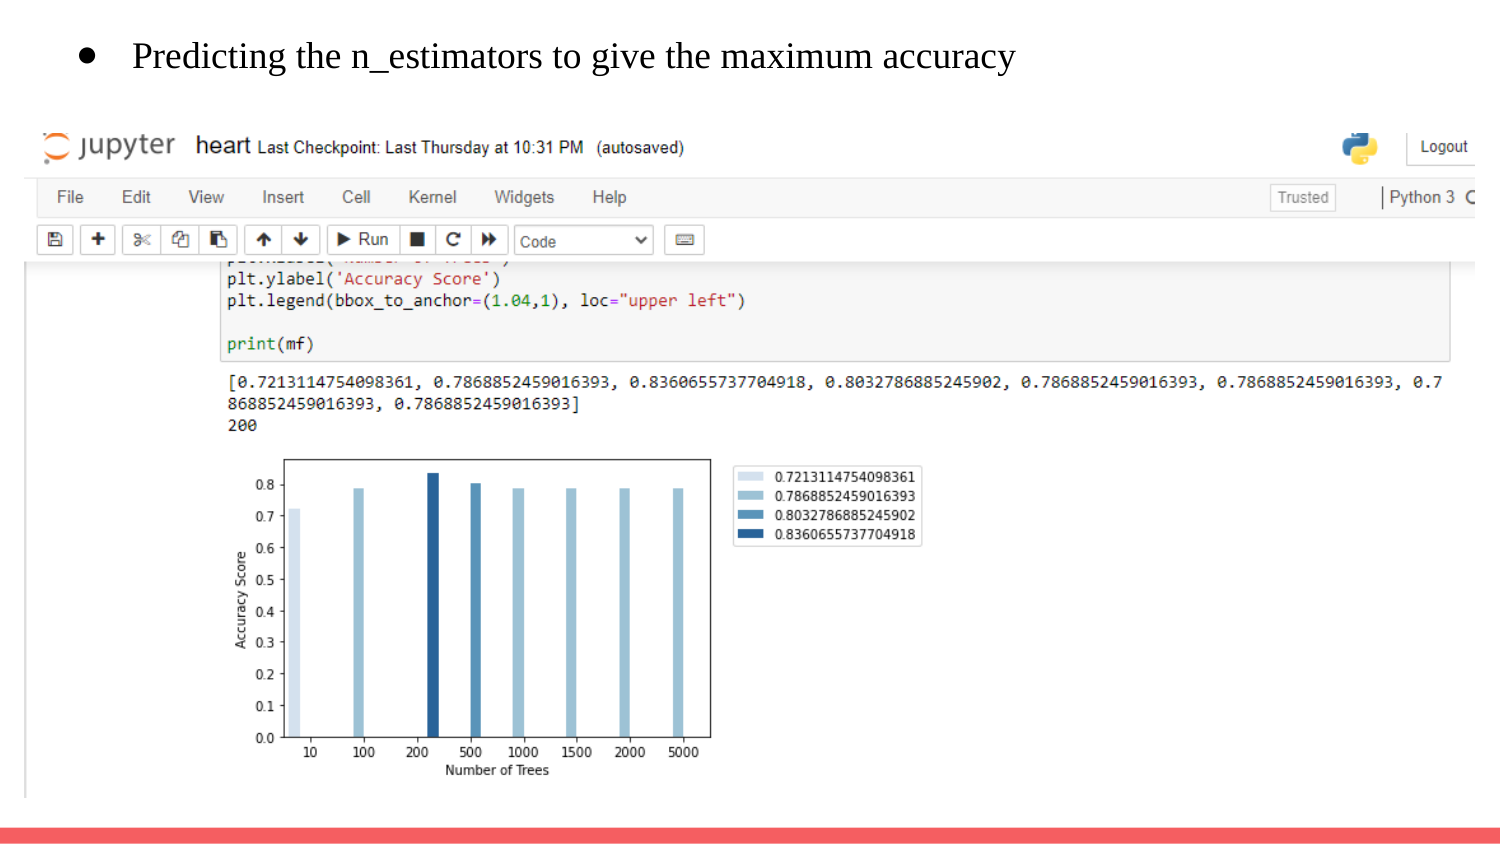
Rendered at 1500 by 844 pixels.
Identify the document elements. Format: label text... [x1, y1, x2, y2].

picture [24, 132, 1476, 798]
text_box Predicting the n_estimators to give the maximum accuracy [42, 16, 1441, 91]
